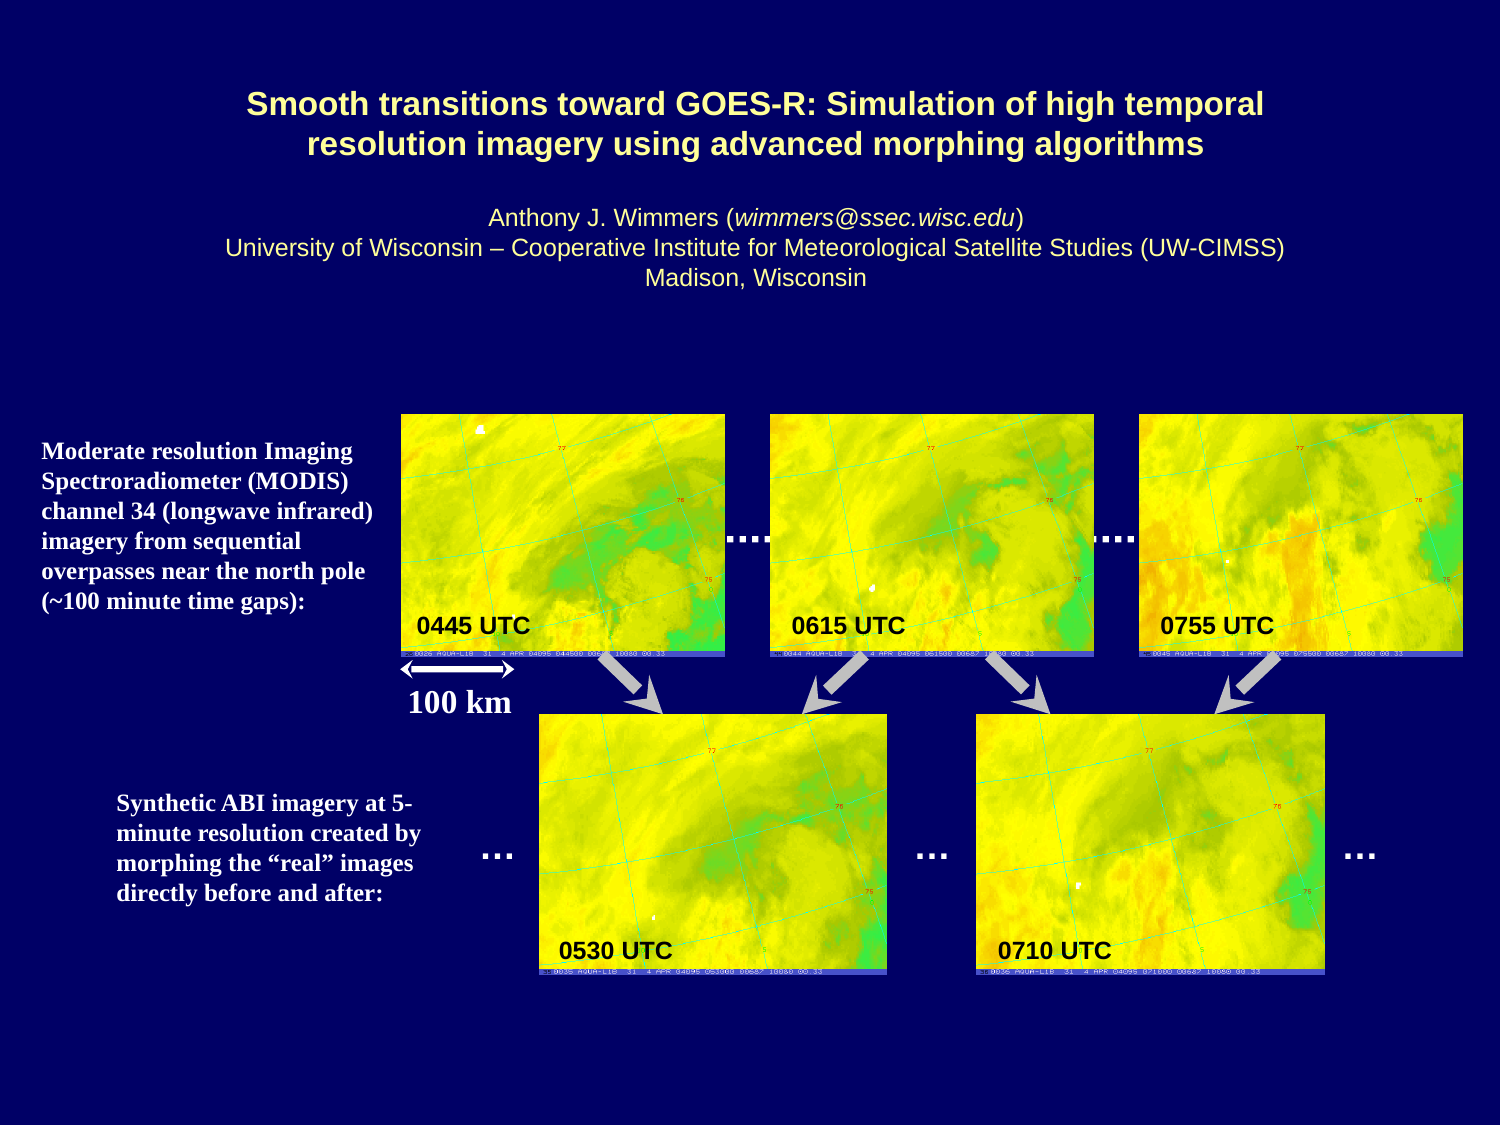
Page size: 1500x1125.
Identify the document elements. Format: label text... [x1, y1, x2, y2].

text_box Smooth transitions toward GOES-R: Simulation of high temporal resolution imagery using advanced morphing algorithms Anthony J. Wimmers (wimmers@ssec.wisc.edu) University of Wisconsin – Cooperative Institute for Meteorological Satellite Studies (UW-CIMSS) Madison, Wisconsin [174, 74, 1338, 300]
text_box [1037, 701, 1051, 713]
picture [538, 713, 888, 976]
text_box … [898, 814, 974, 874]
text_box … [490, 814, 538, 874]
picture [401, 413, 726, 658]
text_box … [1326, 814, 1402, 874]
text_box Synthetic ABI imagery at 5-minute resolution created by morphing the “real” images directly before and after: [101, 779, 490, 914]
text_box [649, 701, 663, 713]
picture [1138, 413, 1463, 658]
picture [769, 413, 1095, 658]
text_box [1214, 701, 1228, 713]
text_box [400, 663, 507, 673]
text_box 100 km [392, 673, 528, 728]
text_box [802, 701, 816, 713]
text_box [506, 663, 515, 673]
text_box Moderate resolution Imaging Spectroradiometer (MODIS) channel 34 (longwave infrared) imagery from sequential overpasses near the north pole (~100 minute time gaps): [26, 427, 401, 622]
picture [976, 713, 1325, 976]
